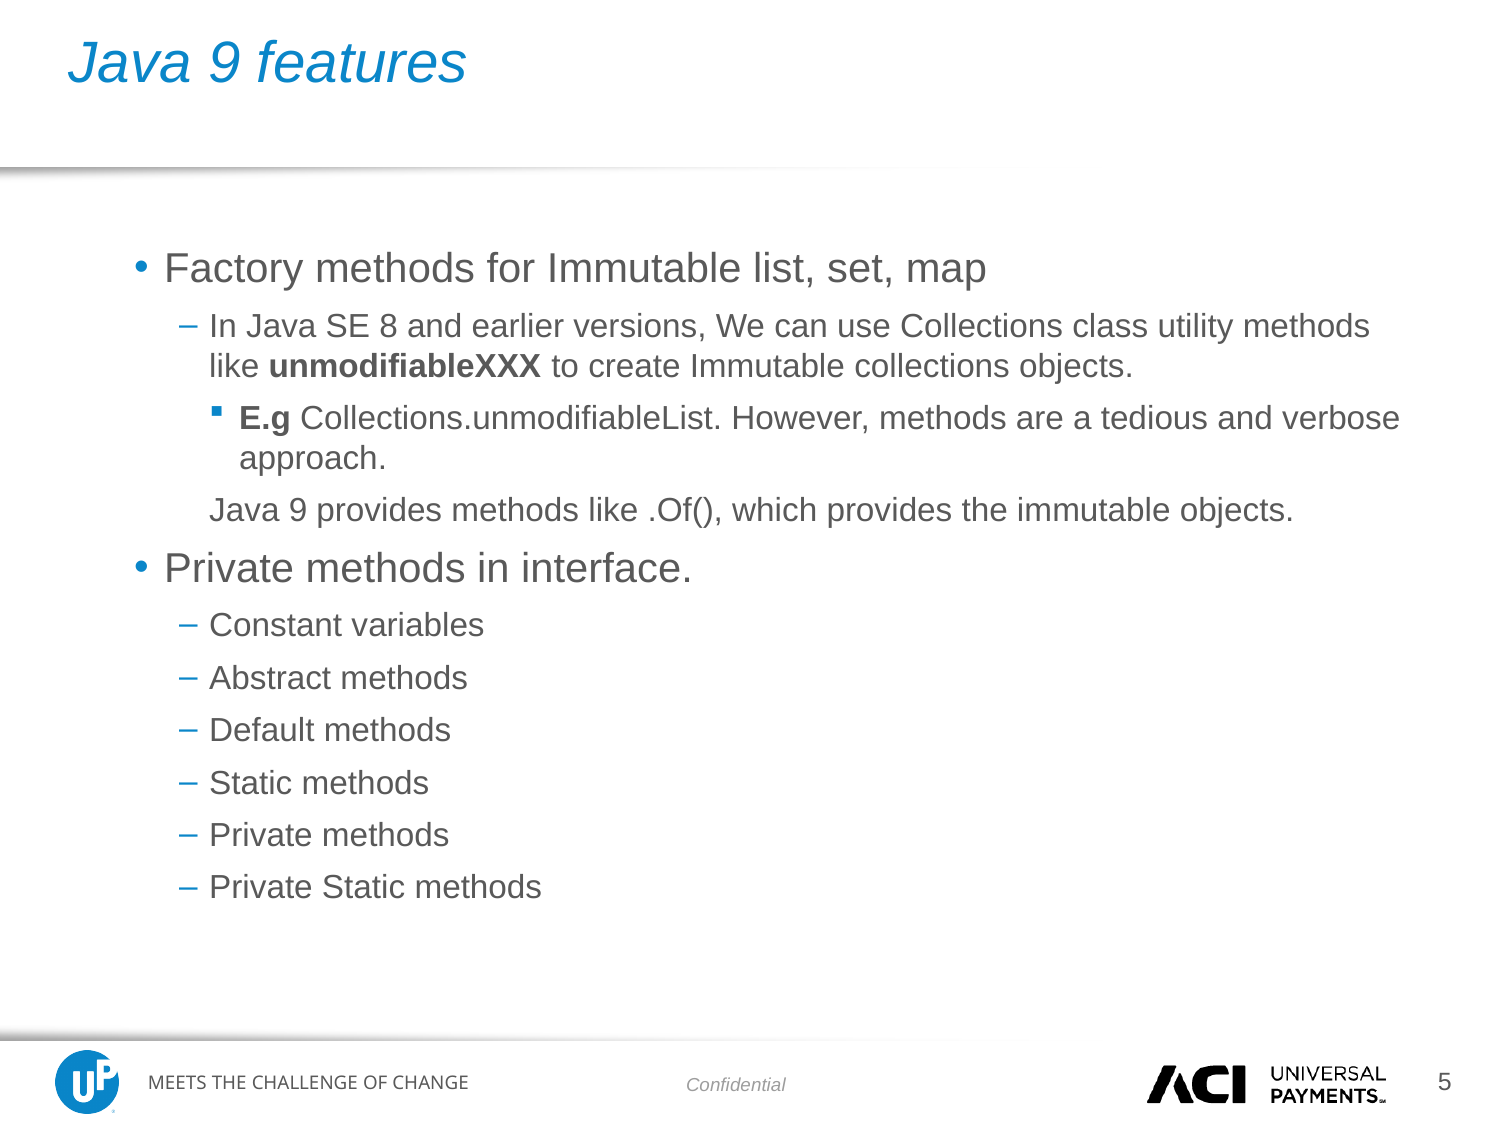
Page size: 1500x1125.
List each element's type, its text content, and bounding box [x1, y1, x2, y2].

picture [0, 167, 1500, 216]
picture [0, 991, 1500, 1125]
list Factory methods for Immutable list, set, map In Java SE 8 and earlier versions, We can use Collections class utility methods like unmodifiableXXX to create Immutable collections objects. E.g Collections.unmodifiableList. However, methods are a tedious and verbose approach. Java 9 provides methods like .Of(), which provides the immutable objects. Private methods in interface. Constant variables Abstract methods Default methods Static methods Private methods Private Static methods [119, 233, 1445, 1004]
title Java 9 features [53, 13, 1404, 105]
